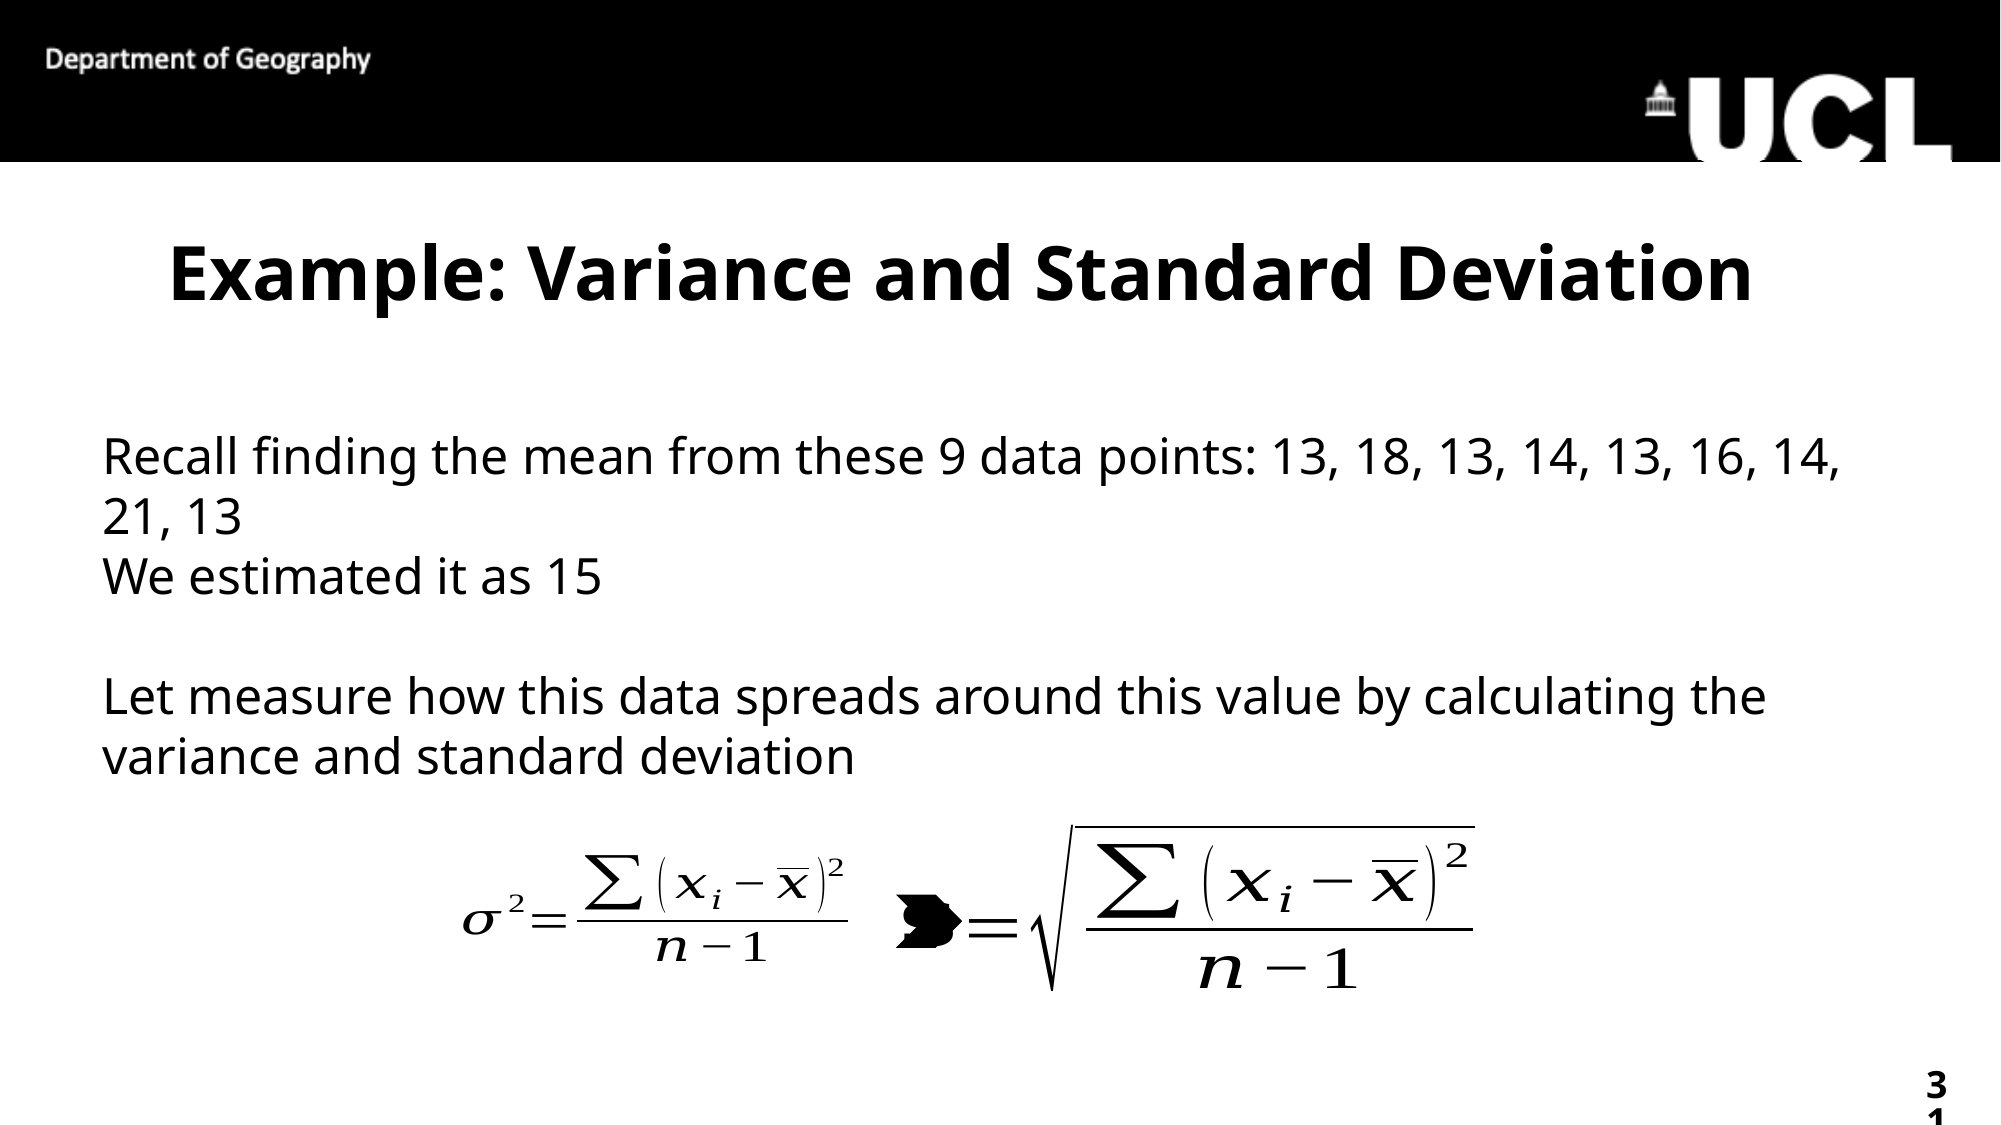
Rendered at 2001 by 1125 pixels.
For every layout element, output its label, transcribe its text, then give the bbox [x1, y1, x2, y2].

text_box 31 [1911, 1051, 1983, 1122]
text_box Recall finding the mean from these 9 data points: 13, 18, 13, 14, 13, 16, 14, 21, 13 We estimated it as 15 Let measure how this data spreads around this value by calculating the variance and standard deviation [87, 416, 1913, 862]
title Example: Variance and Standard Deviation [47, 233, 1874, 424]
text_box [895, 894, 963, 948]
picture [0, 0, 2000, 160]
